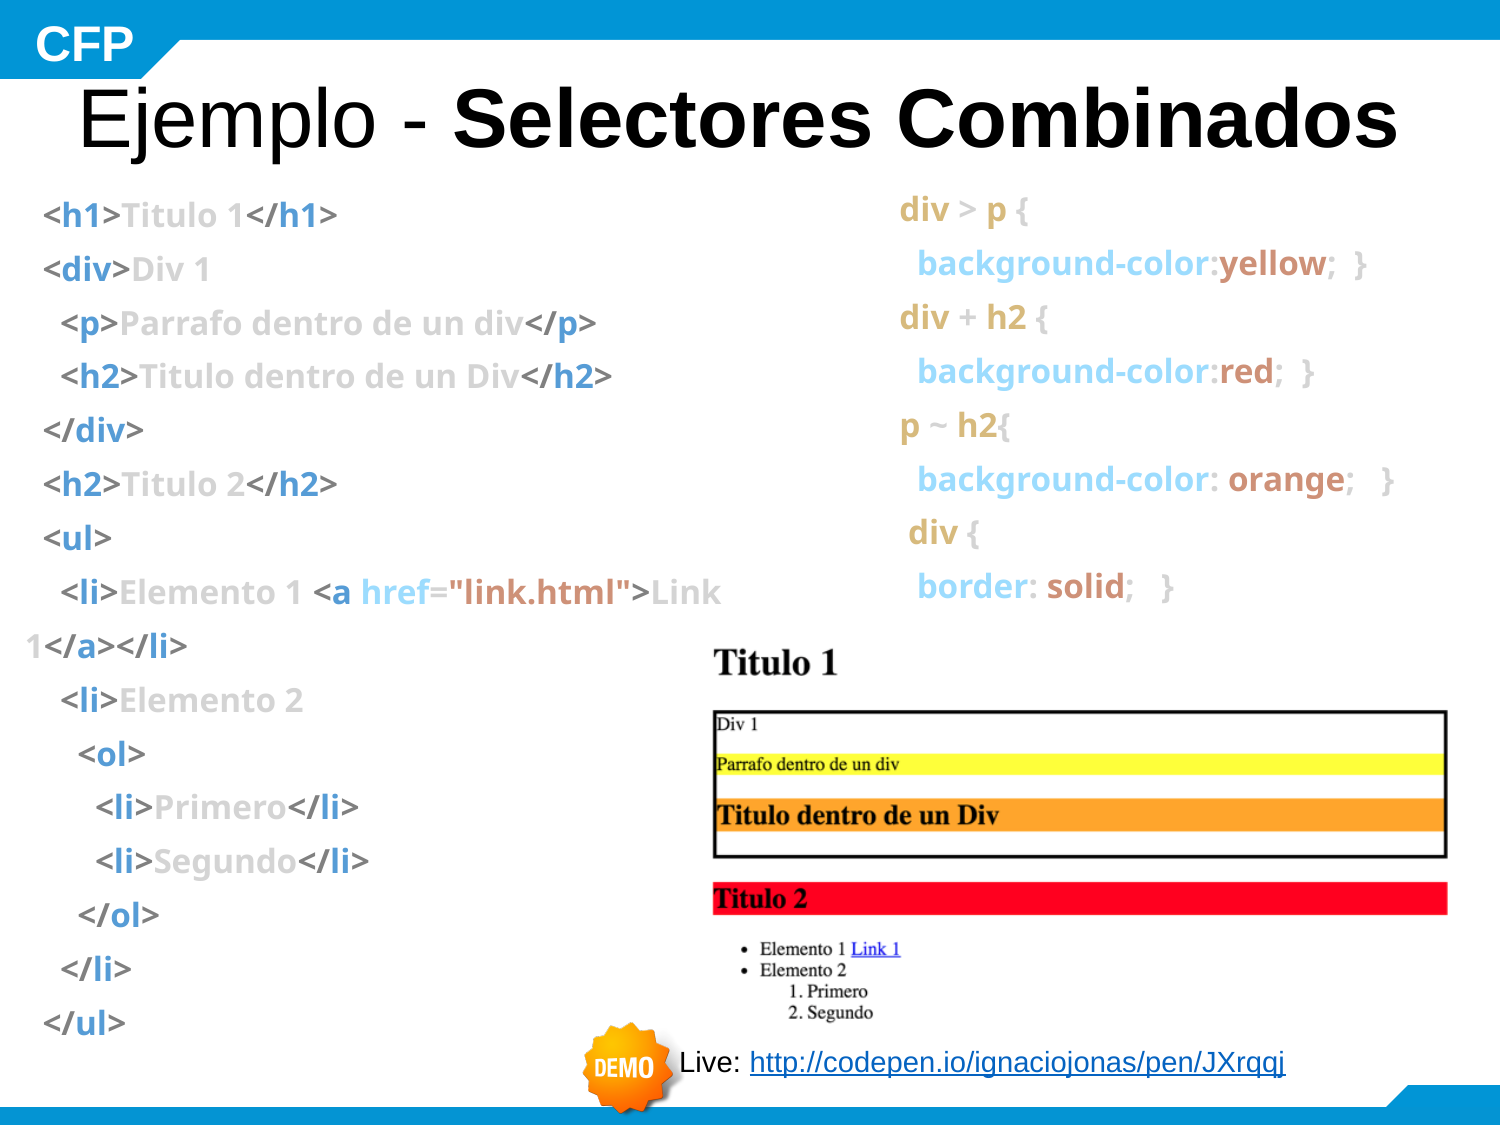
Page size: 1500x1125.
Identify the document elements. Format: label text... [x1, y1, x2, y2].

picture [572, 1016, 686, 1113]
text_box <h1>Titulo 1</h1> <div>Div 1 <p>Parrafo dentro de un div</p> <h2>Titulo dentro de un Div</h2> </div> <h2>Titulo 2</h2> <ul> <li>Elemento 1 <a href="link.html">Link 1</a></li> <li>Elemento 2 <ol> <li>Primero</li> <li>Segundo</li> </ol> </li> </ul> [10, 165, 815, 992]
picture [707, 629, 1450, 1033]
title Ejemplo - Selectores Combinados [40, 20, 1438, 221]
text_box div > p { background-color:yellow; } div + h2 { background-color:red; } p ~ h2{ background-color: orange; } div { border: solid; } [875, 159, 1451, 630]
list Live: http://codepen.io/ignaciojonas/pen/JXrqqj [690, 1040, 1351, 1100]
